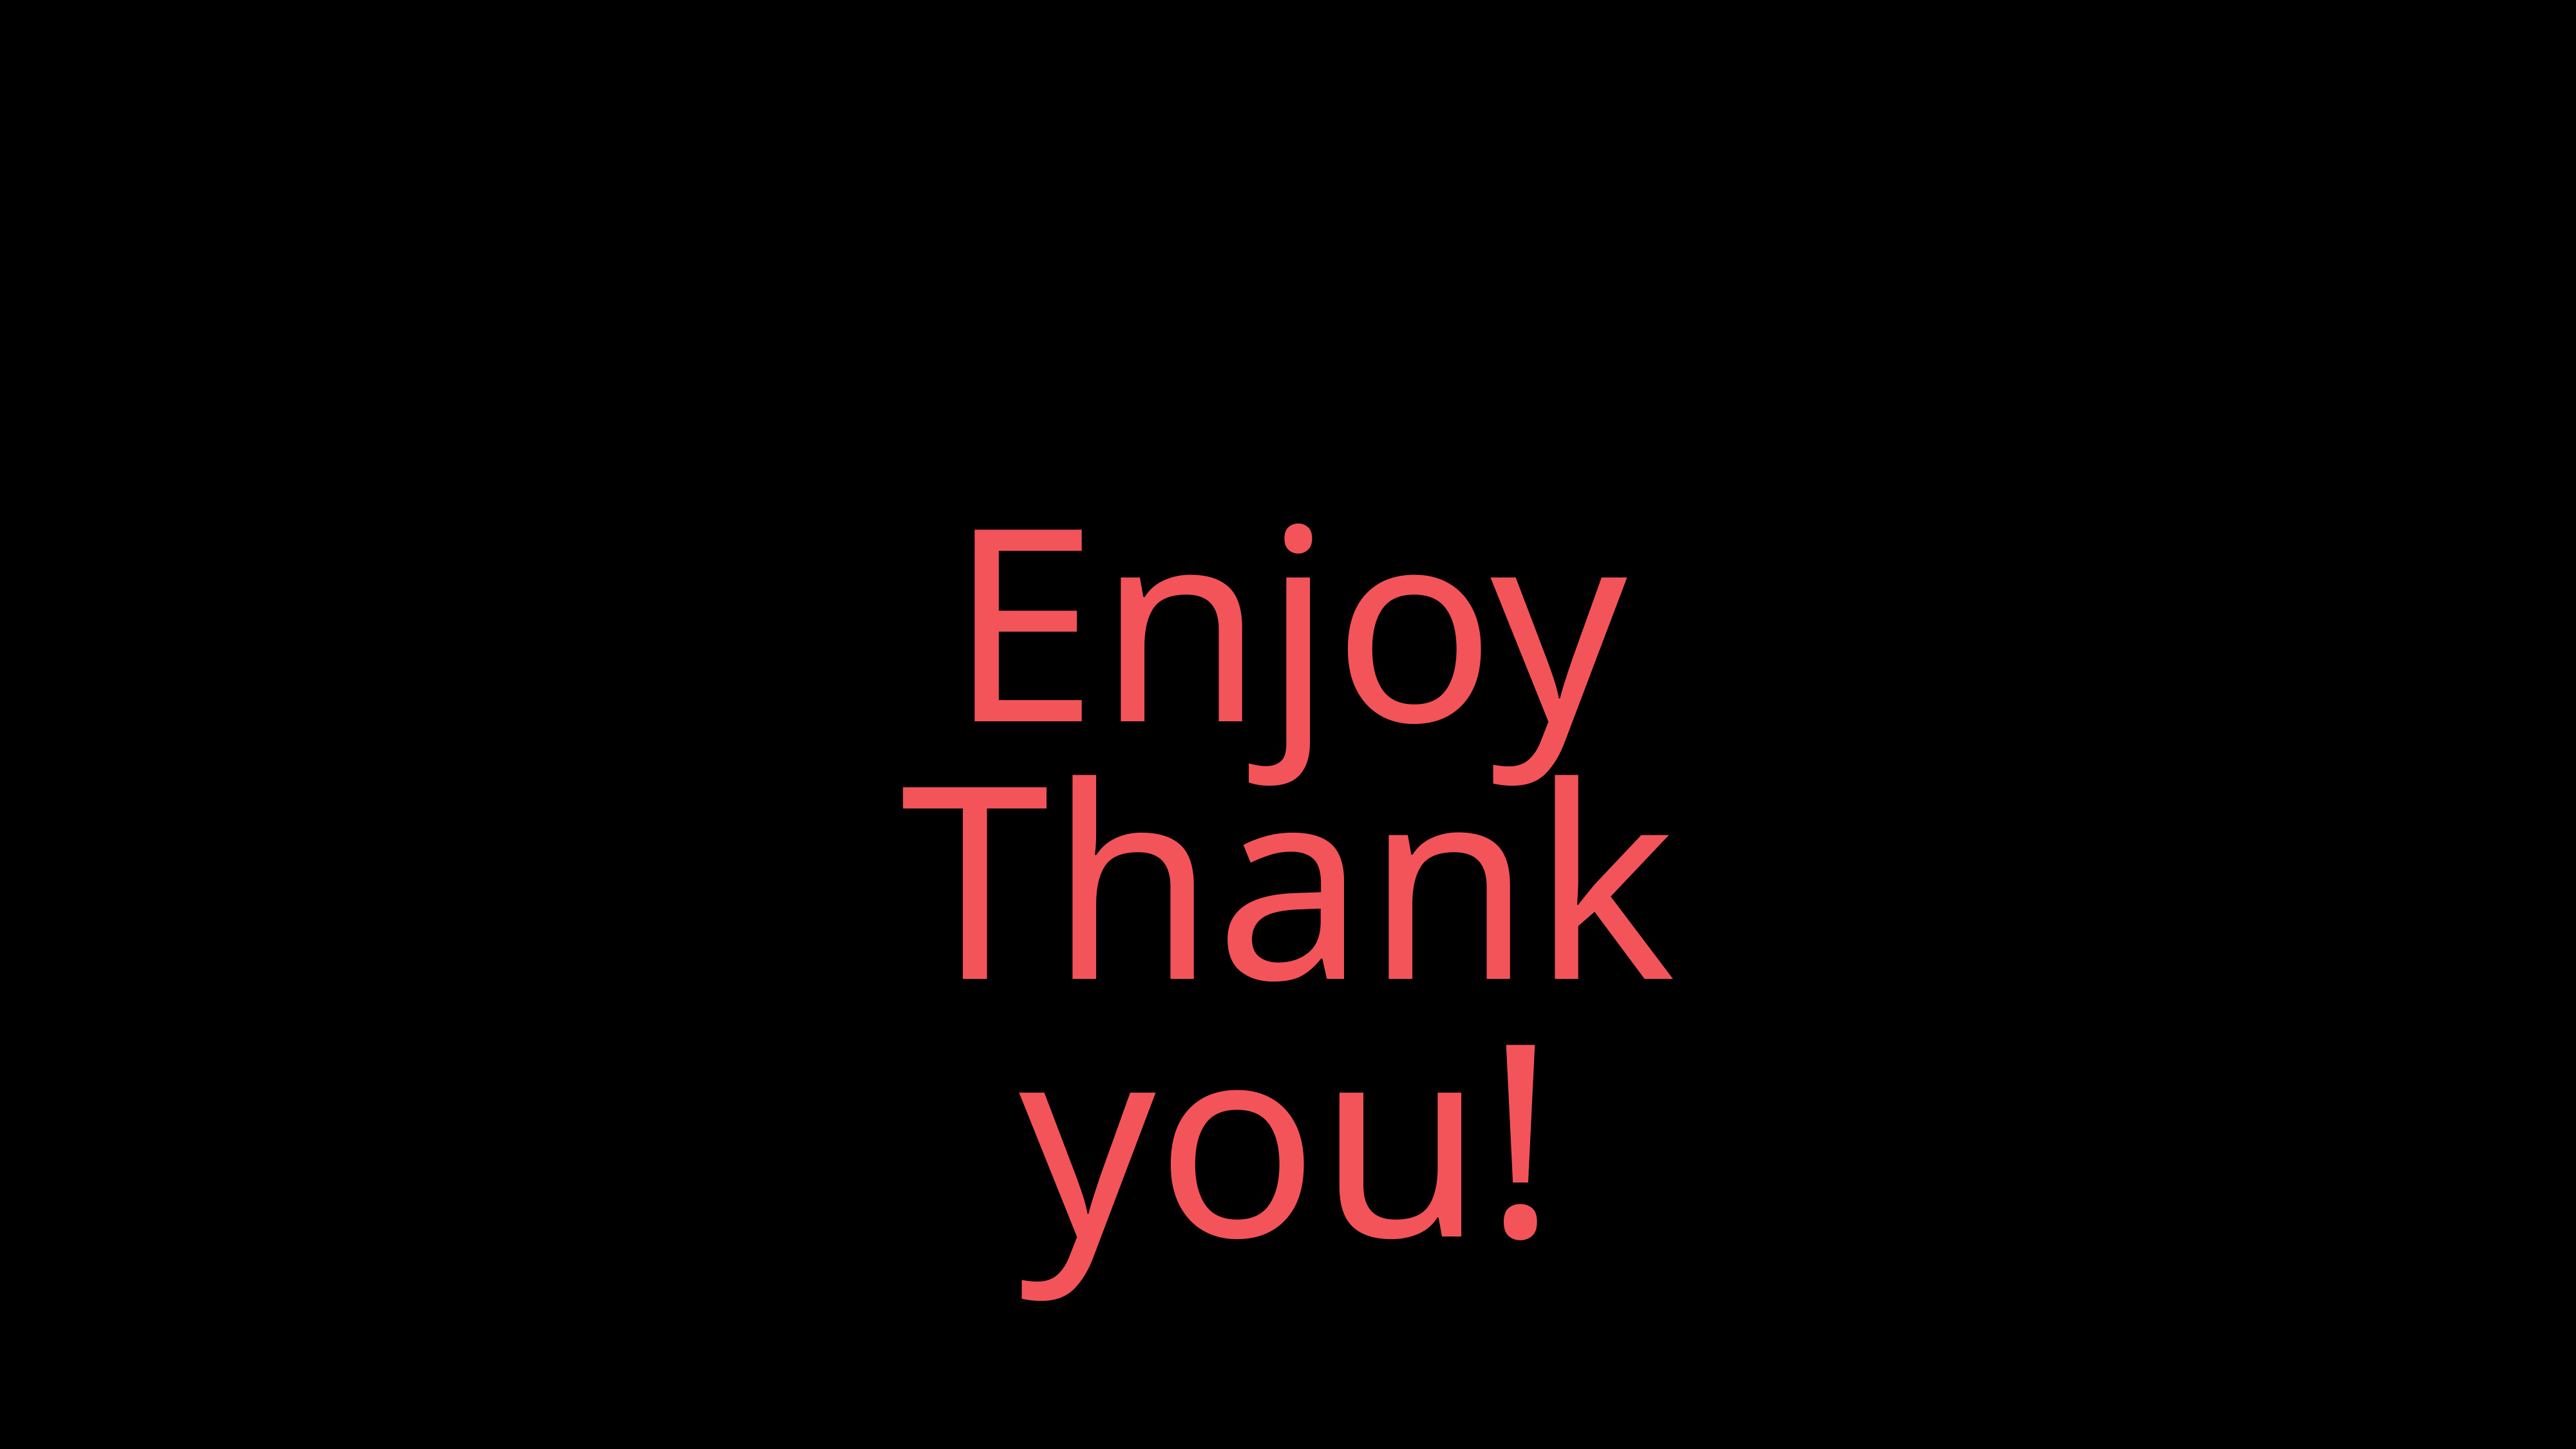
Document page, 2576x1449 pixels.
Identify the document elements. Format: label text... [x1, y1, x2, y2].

list Enjoy Thank you! [665, 511, 1911, 1048]
